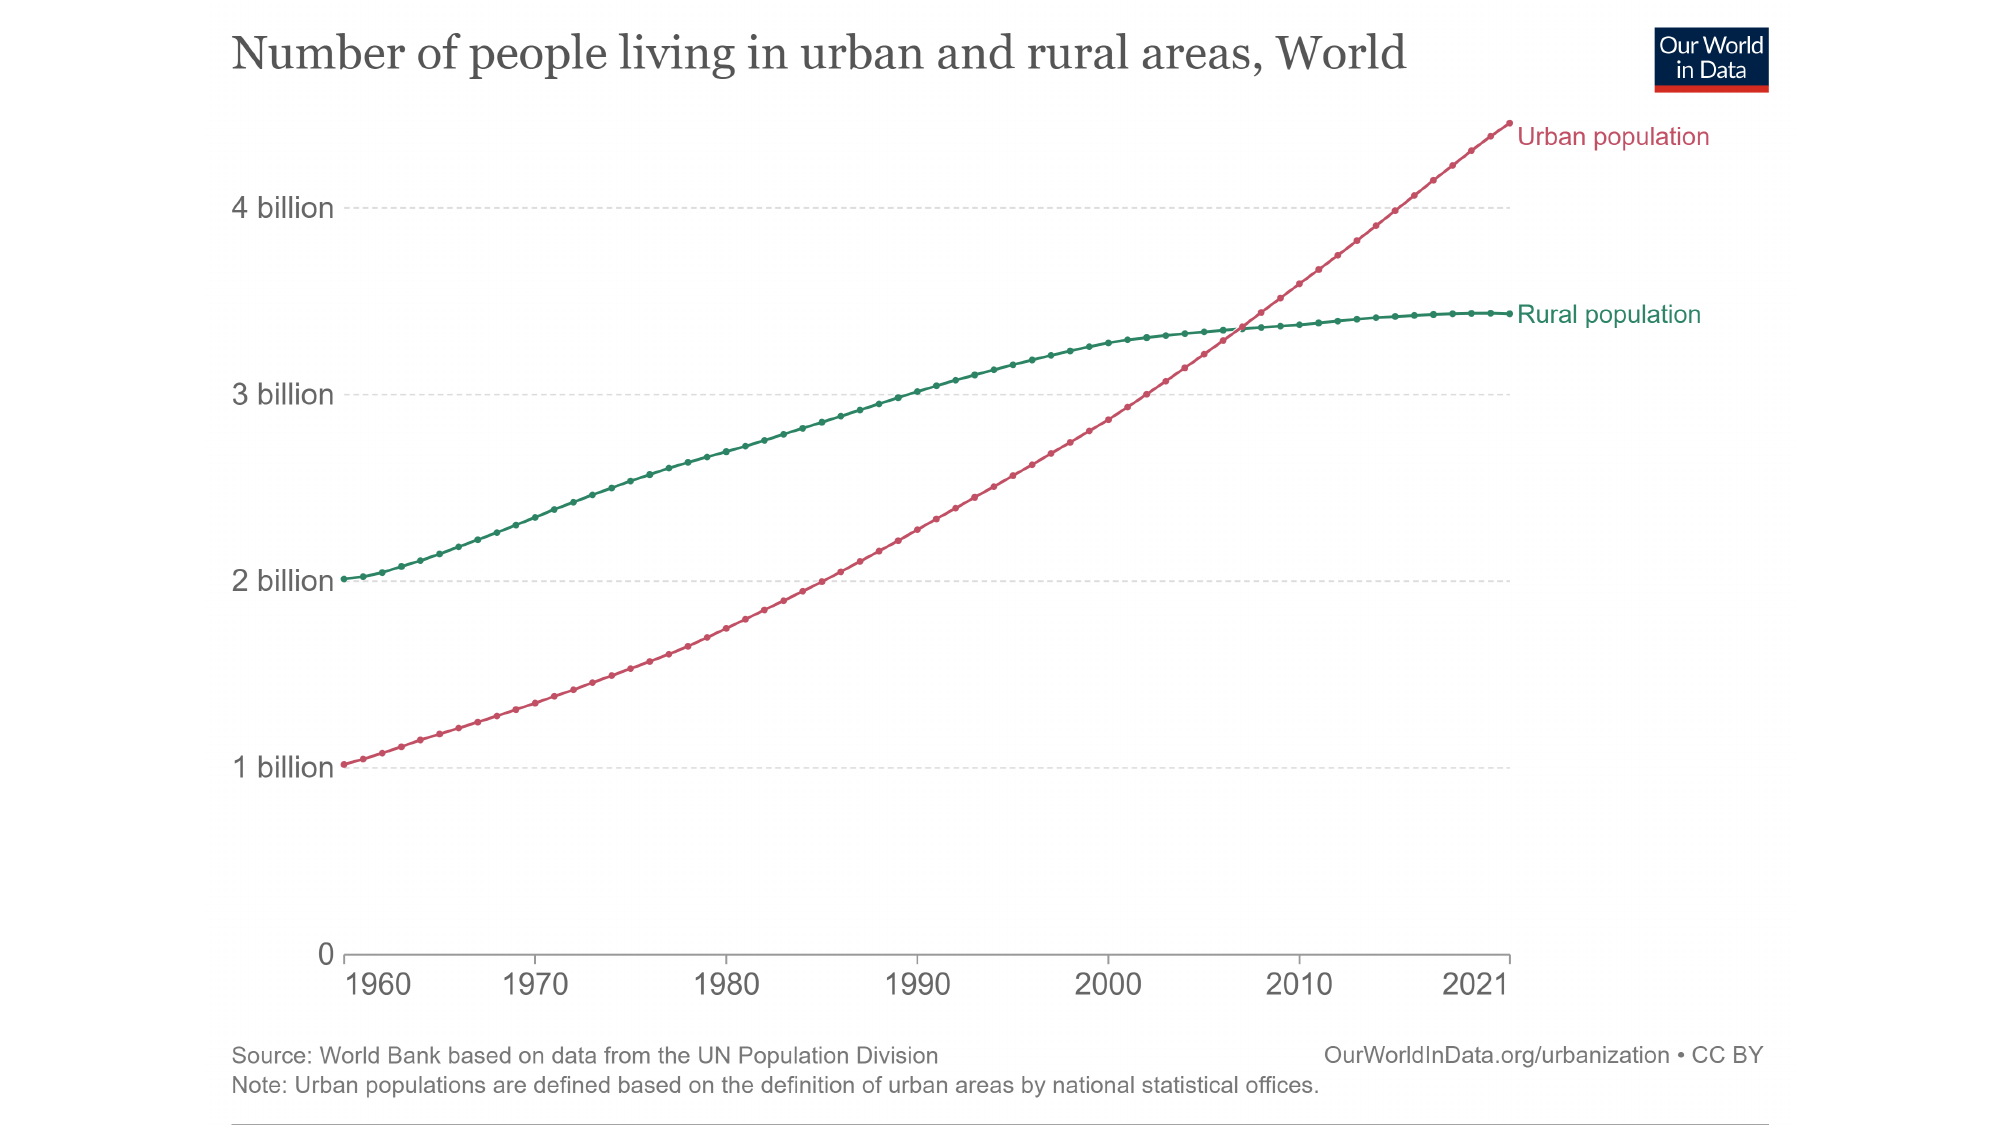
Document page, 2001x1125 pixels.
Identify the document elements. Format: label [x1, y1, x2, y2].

picture [203, 0, 1797, 1125]
